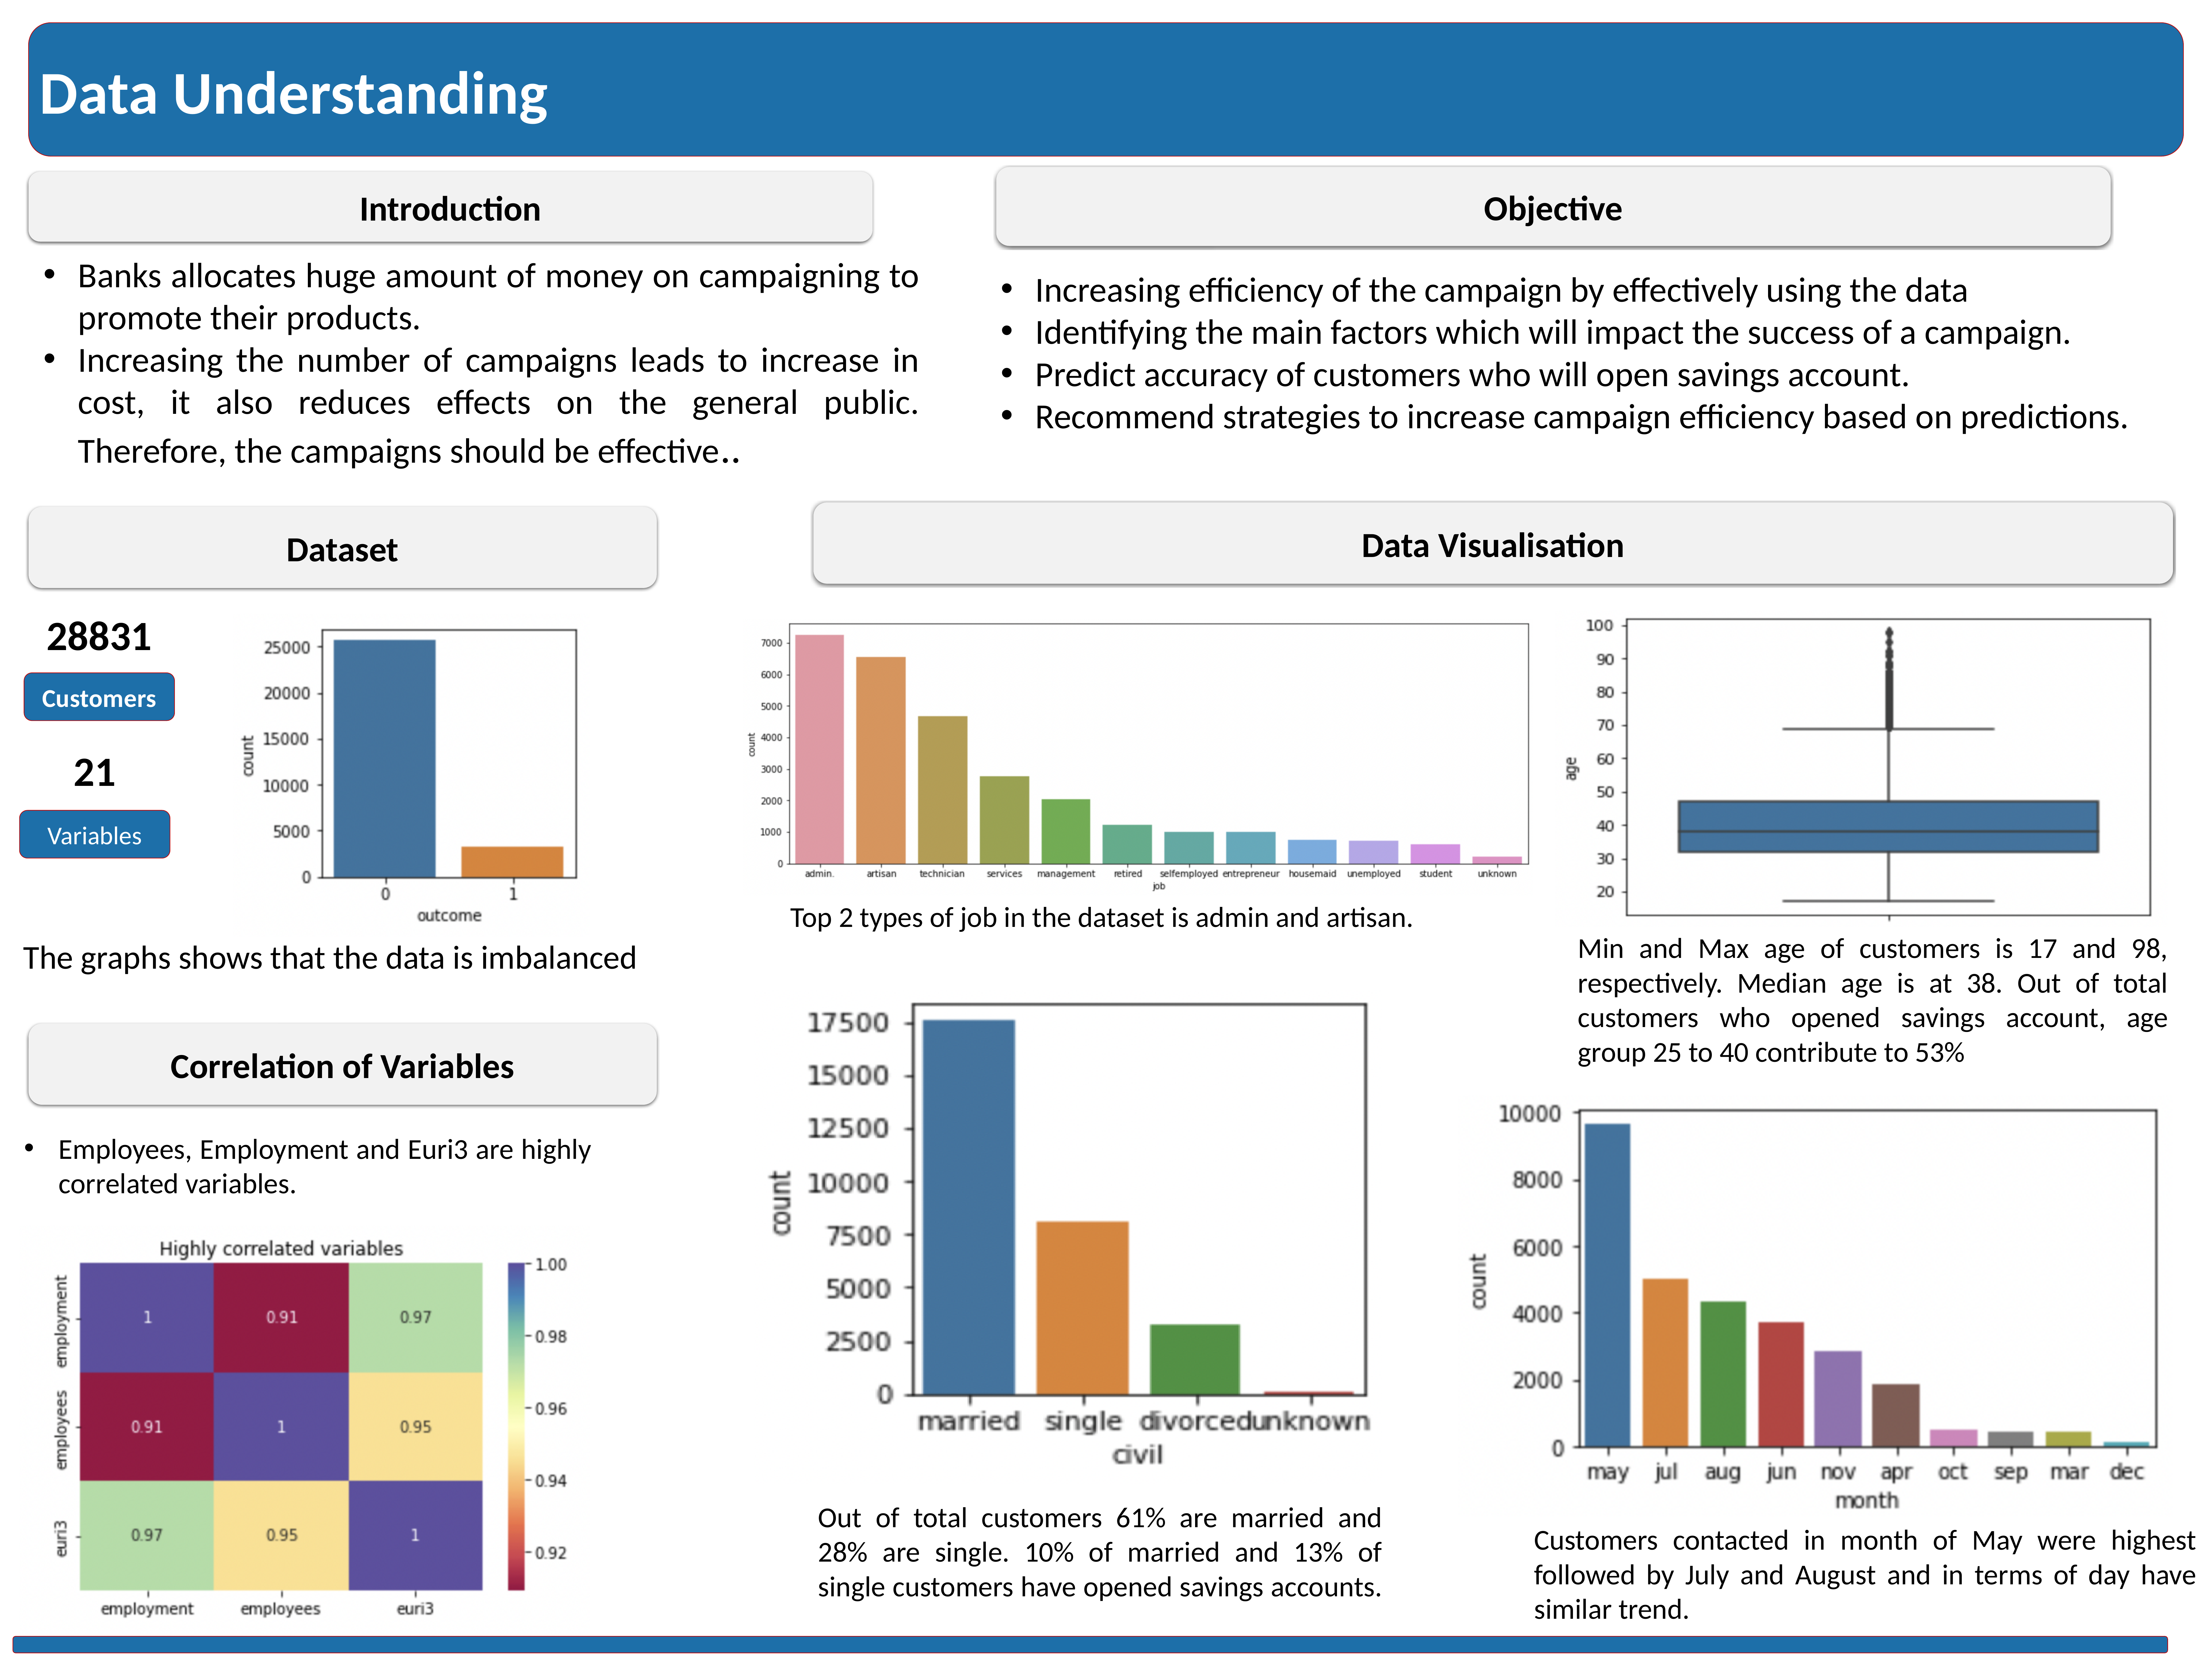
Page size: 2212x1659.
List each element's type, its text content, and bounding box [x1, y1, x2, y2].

picture [233, 614, 590, 937]
text_box 21 [24, 747, 166, 811]
text_box Out of total customers 61% are married and 28% are single. 10% of married and 13% of single customers have opened savings accounts. [813, 1496, 1387, 1605]
text_box Data Visualisation [813, 502, 2173, 584]
text_box 28831 [28, 612, 170, 673]
text_box Increasing efficiency of the campaign by effectively using the data Identifying the main factors which will impact the success of a campaign. Predict accuracy of customers who will open savings account. Recommend strategies to increase campaign efficiency based on predictions. [996, 264, 2168, 438]
picture [1555, 610, 2168, 927]
text_box Customers [24, 673, 175, 721]
text_box Objective [996, 167, 2111, 246]
text_box Customers contacted in month of May were highest followed by July and August and in terms of day have similar trend. [1529, 1519, 2202, 1627]
text_box Banks allocates huge amount of money on campaigning to promote their products. Increasing the number of campaigns leads to increase in cost, it also reduces effects on the general public. Therefore, the campaigns should be effective.. [39, 250, 925, 473]
picture [743, 619, 1533, 896]
picture [1458, 1095, 2173, 1517]
text_box The graphs shows that the data is imbalanced [18, 933, 814, 978]
text_box Correlation of Variables [28, 1023, 657, 1105]
text_box Employees, Employment and Euri3 are highly correlated variables. [19, 1128, 597, 1202]
text_box Variables [19, 810, 170, 858]
text_box Dataset [28, 507, 657, 588]
text_box Introduction [28, 171, 873, 242]
text_box Top 2 types of job in the dataset is admin and artisan. [786, 896, 1493, 935]
text_box [13, 1636, 2168, 1653]
picture [754, 990, 1382, 1484]
text_box Min and Max age of customers is 17 and 98, respectively. Median age is at 38. Out of total customers who opened savings account, age group 25 to 40 contribute to 53% [1573, 927, 2173, 1070]
text_box Data Understanding [28, 22, 2183, 156]
picture [19, 1226, 590, 1652]
